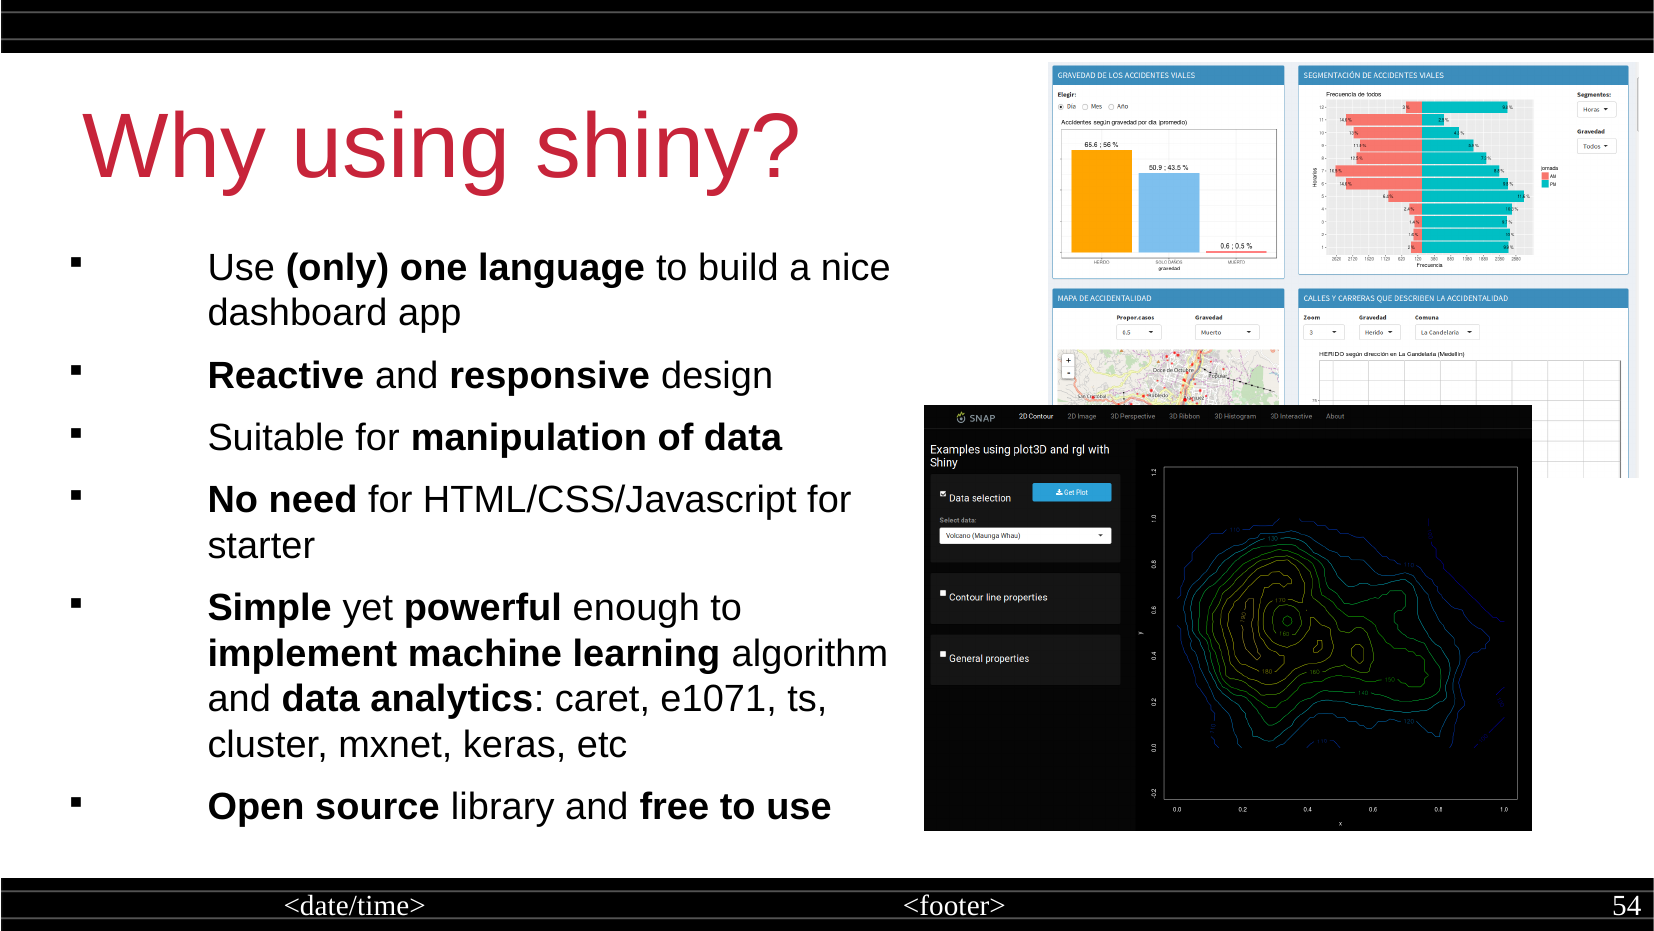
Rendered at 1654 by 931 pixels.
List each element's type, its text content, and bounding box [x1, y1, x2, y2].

picture [1, 0, 1654, 53]
text_box Why using shiny? [82, 63, 1046, 219]
text_box Use (only) one language to build a nice dashboard app Reactive and responsive design Suitable for manipulation of data No need for HTML/CSS/Javascript for starter Simple yet powerful enough to implement machine learning algorithm and data analytics: caret, e1071, ts, cluster, mxnet, keras, etc Open source library and free to use [23, 242, 892, 843]
picture [924, 62, 1639, 831]
picture [1, 878, 1654, 931]
